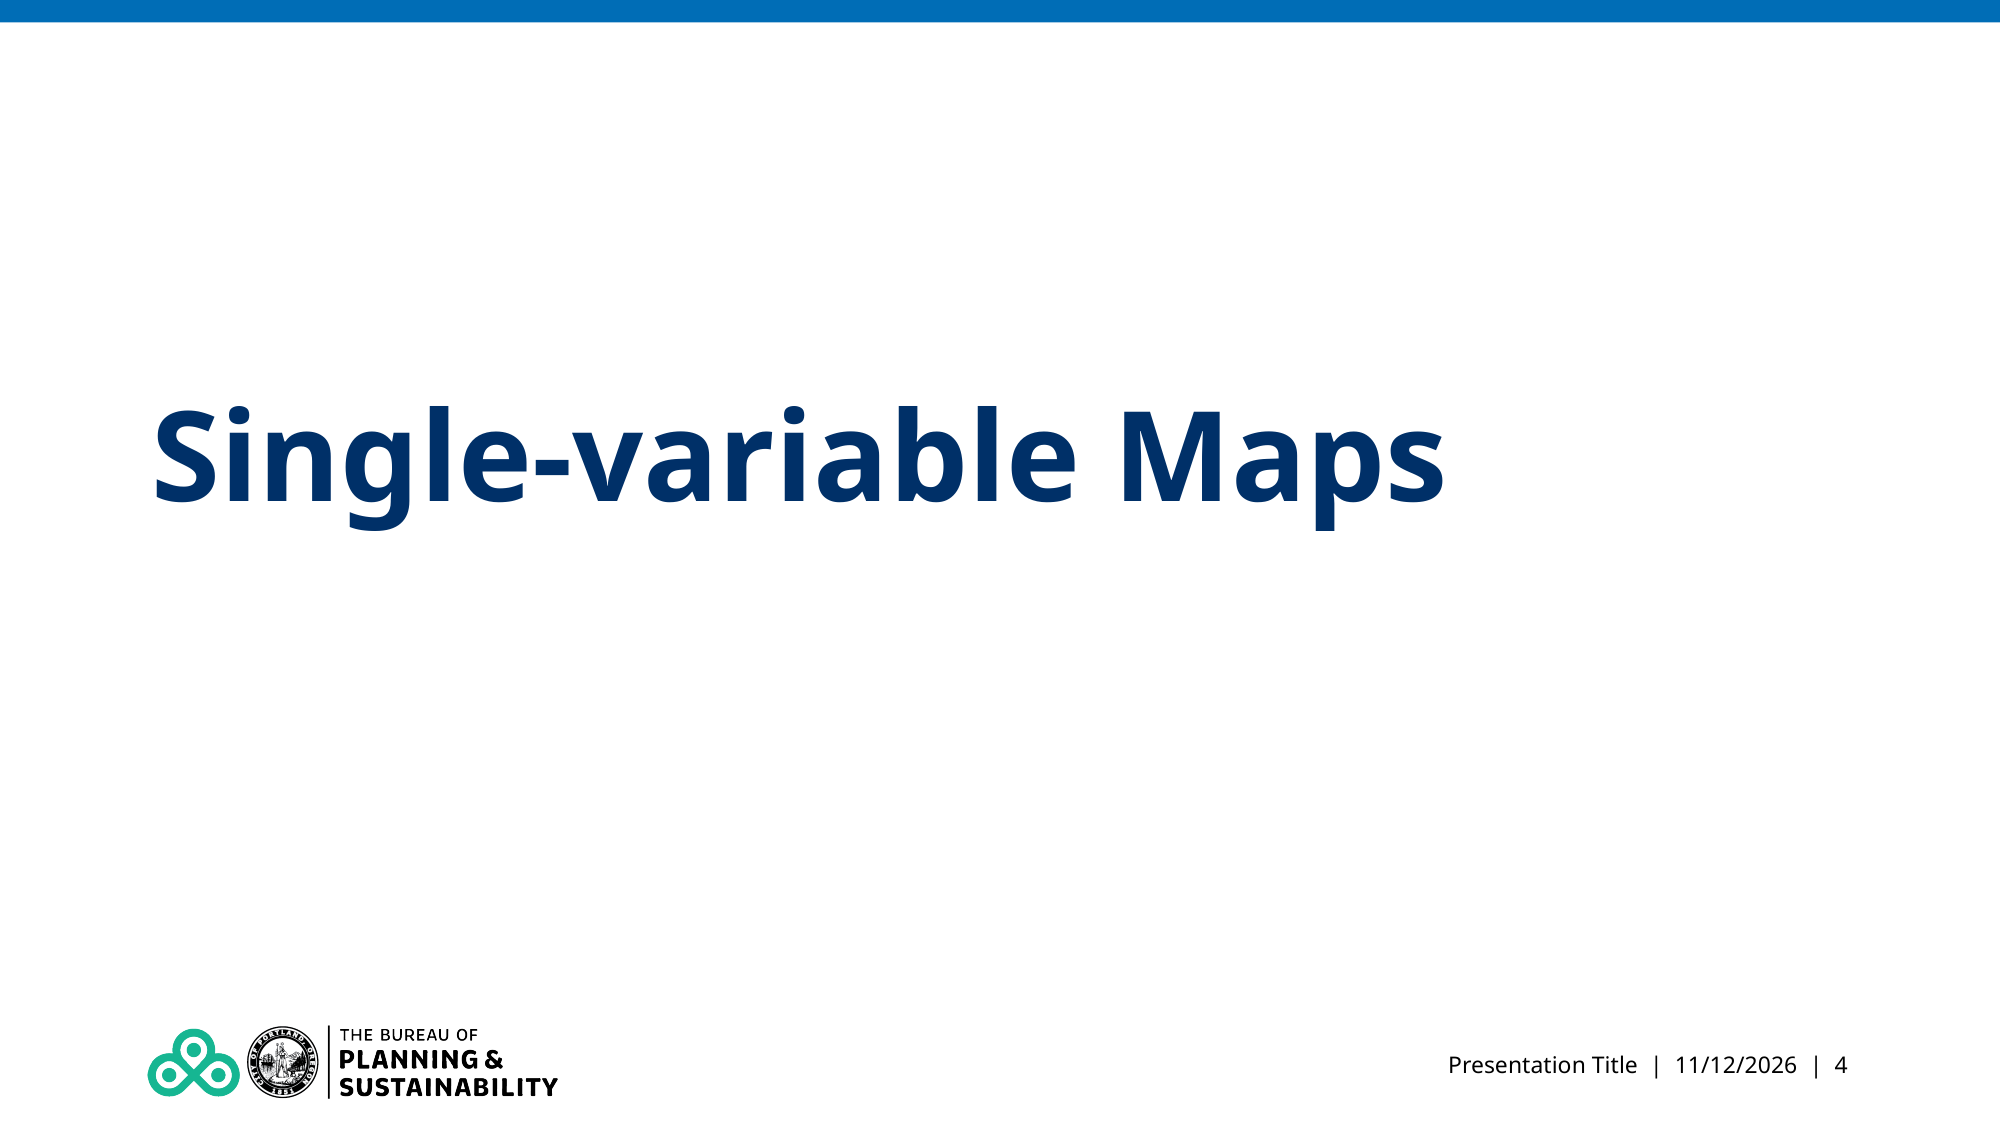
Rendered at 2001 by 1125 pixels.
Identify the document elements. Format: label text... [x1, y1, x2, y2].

title Single-variable Maps [136, 67, 1862, 536]
picture [147, 1025, 558, 1099]
slide_number 4 [739, 1042, 1863, 1103]
